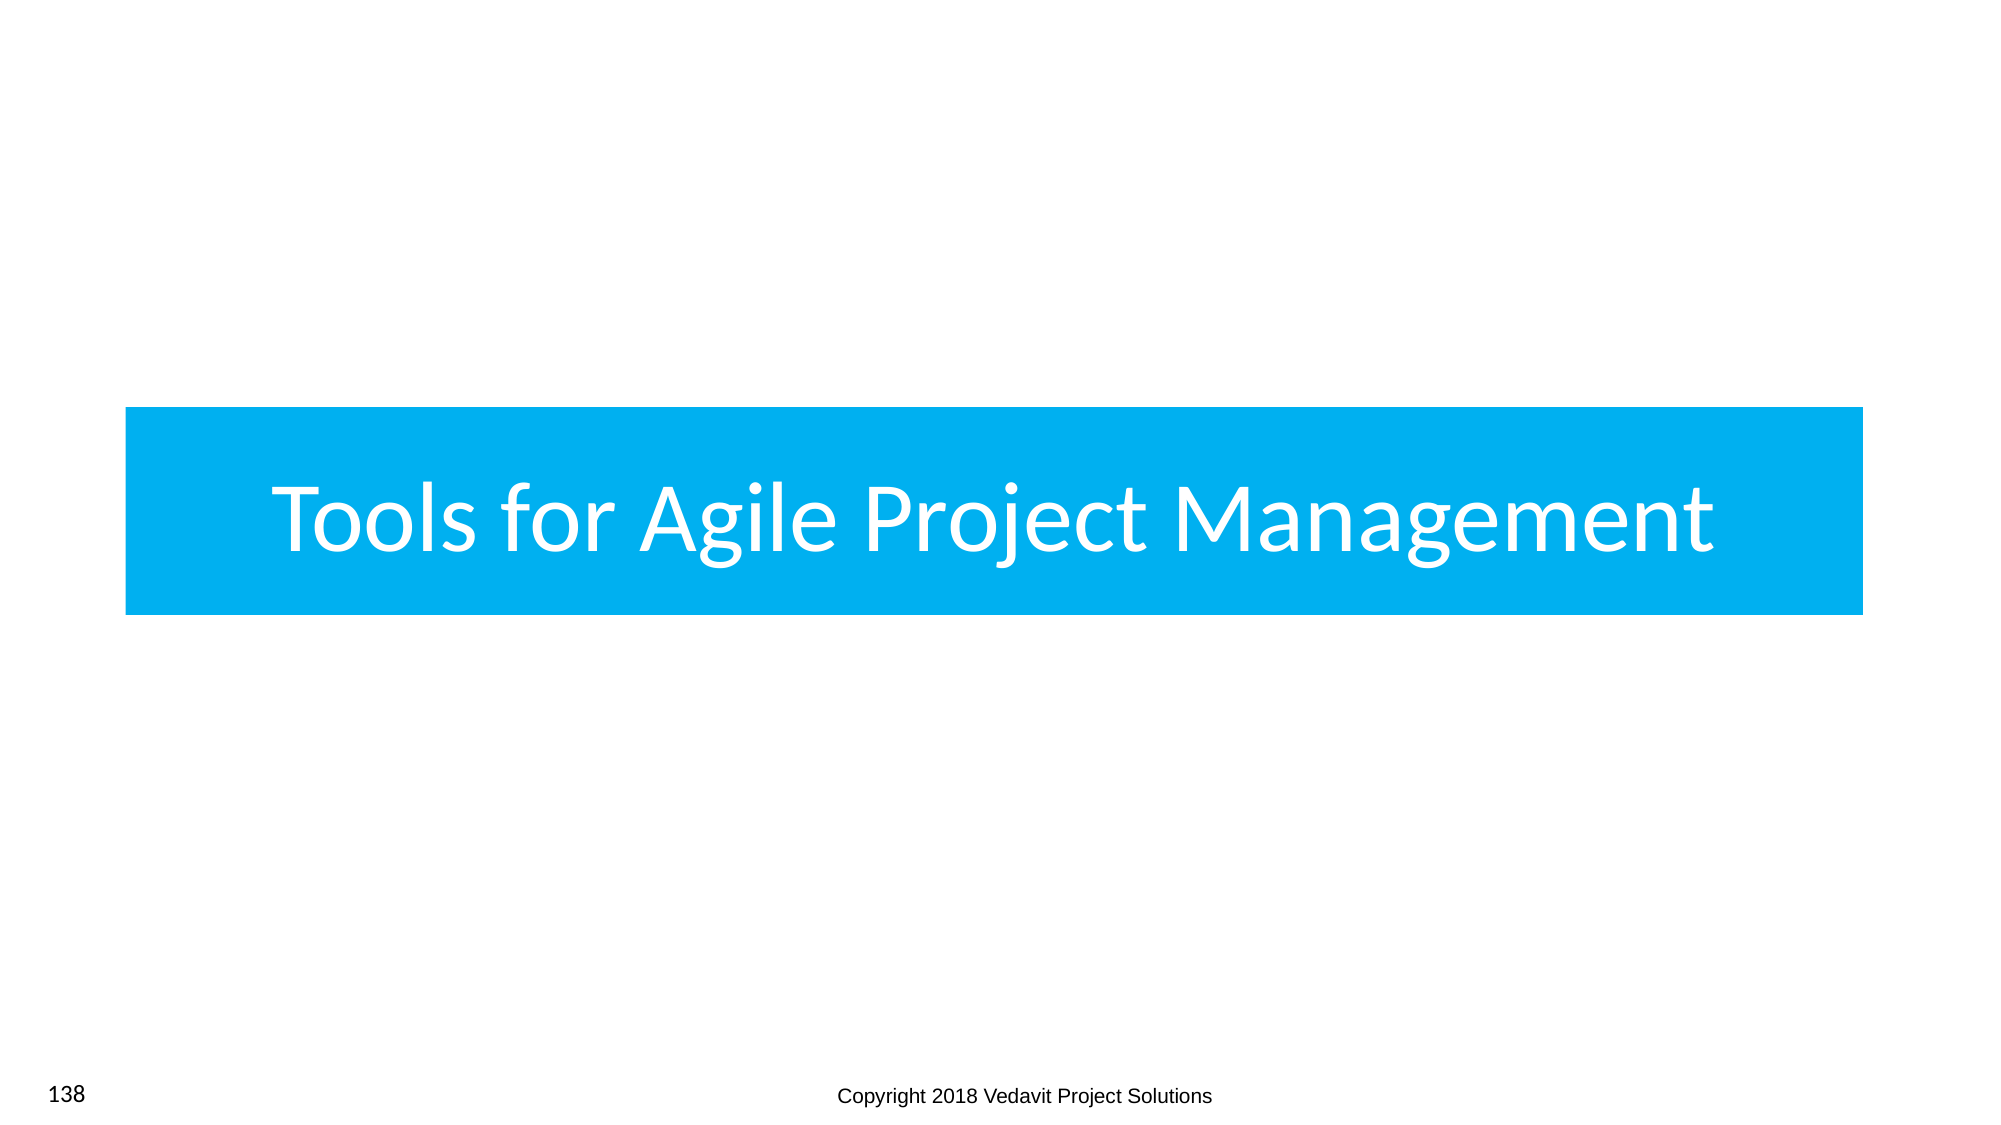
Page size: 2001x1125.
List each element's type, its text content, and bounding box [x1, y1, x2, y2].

slide_number 138 [0, 1062, 134, 1123]
title Tools for Agile Project Management [125, 407, 1863, 615]
